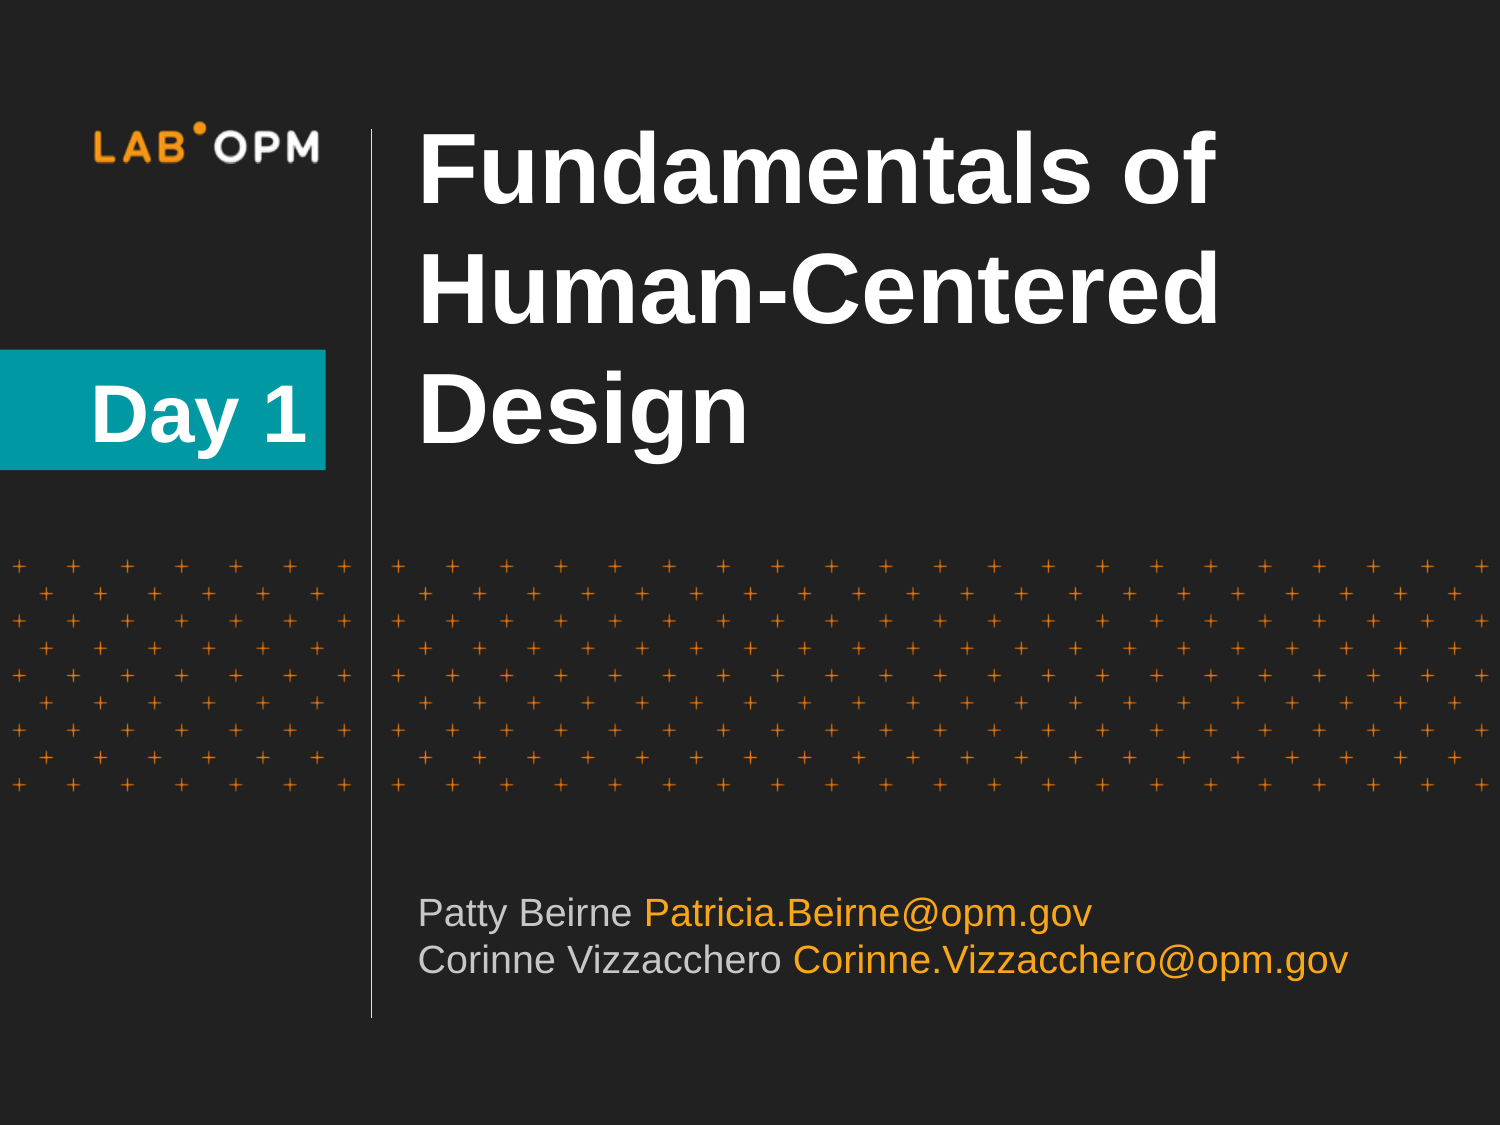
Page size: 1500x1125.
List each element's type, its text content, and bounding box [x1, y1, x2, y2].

list Patty Beirne Patricia.Beirne@opm.gov Corinne Vizzacchero Corinne.Vizzacchero@opm.gov [402, 917, 1500, 1045]
text_box [0, 349, 75, 471]
picture [0, 549, 1500, 799]
picture [88, 121, 326, 164]
text_box Day 1 [75, 345, 326, 475]
title Fundamentals of Human-Centered Design [402, 88, 1450, 547]
